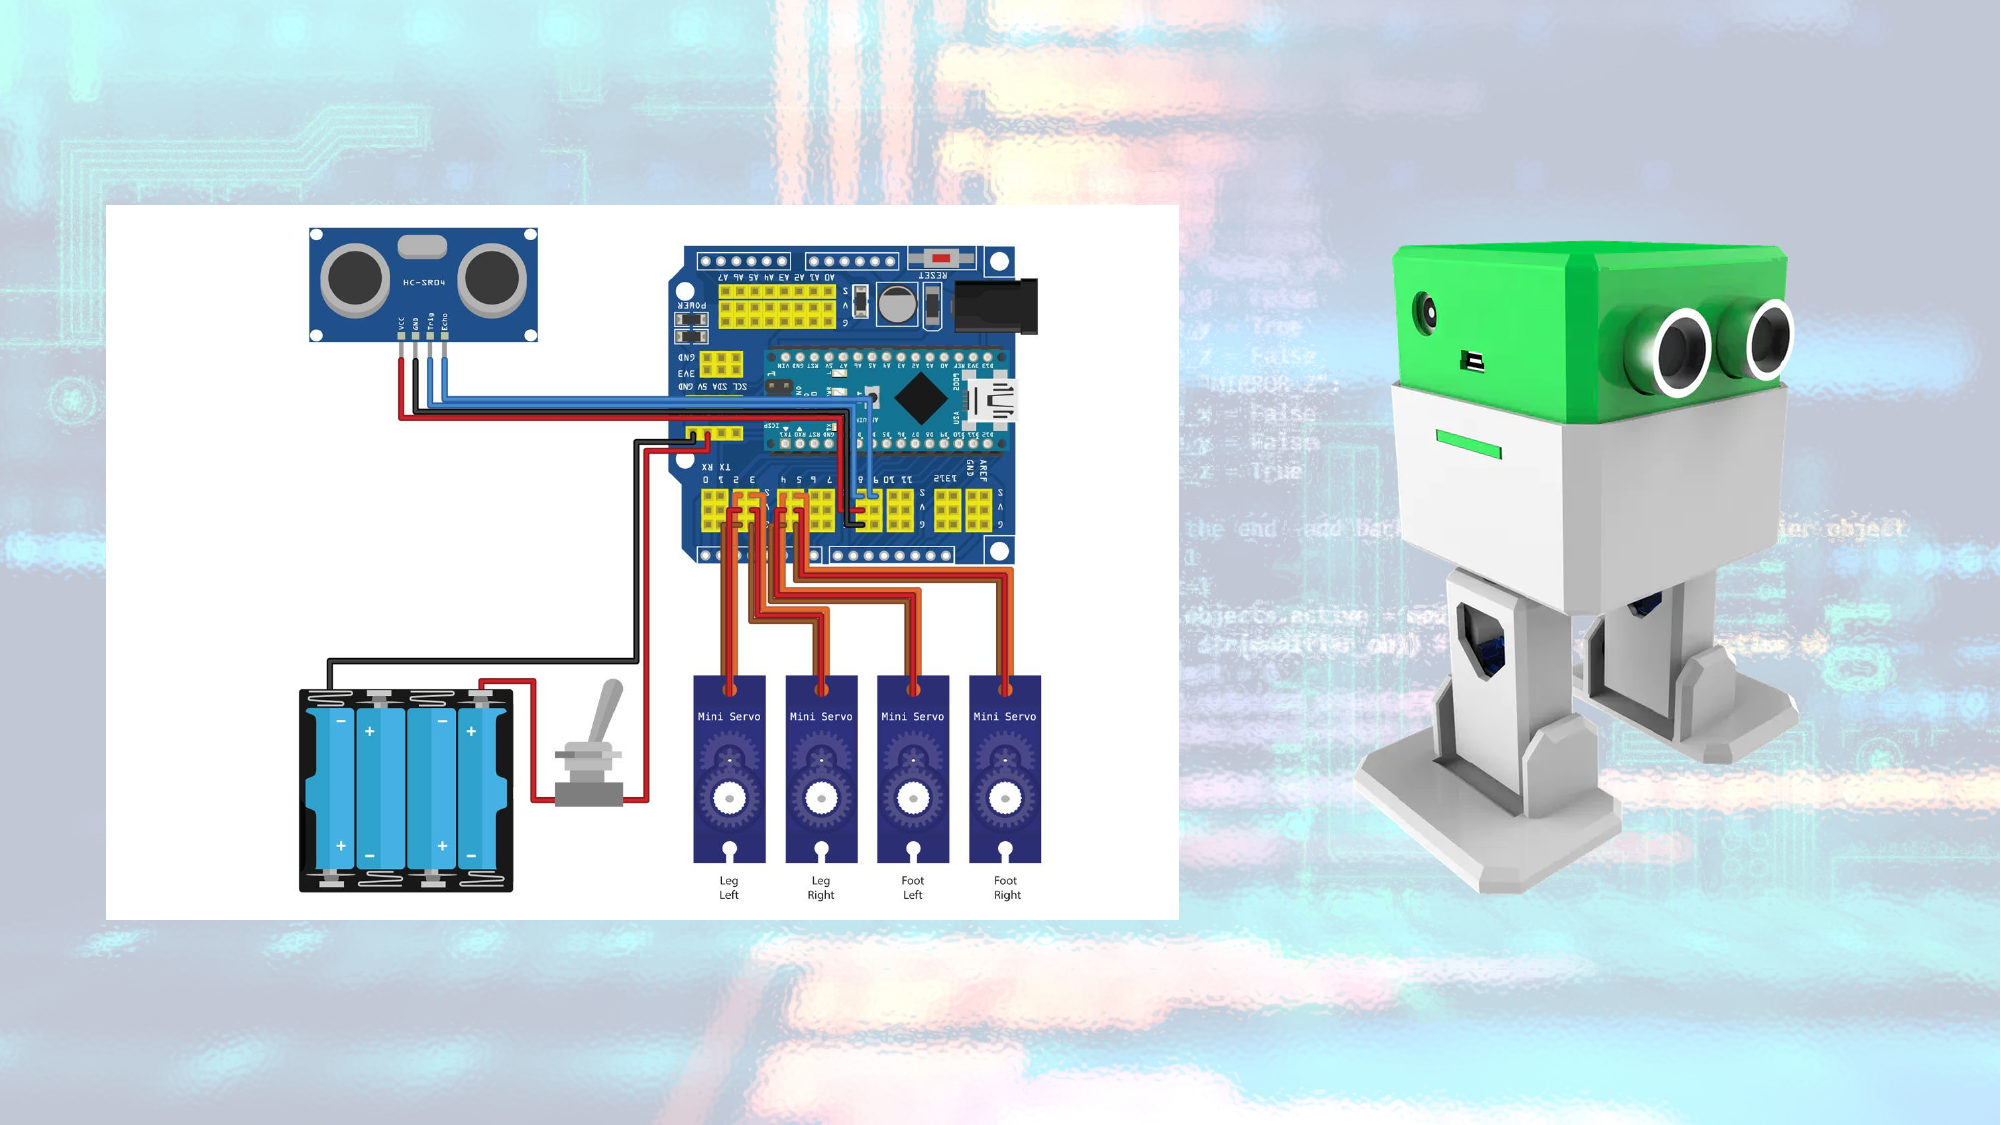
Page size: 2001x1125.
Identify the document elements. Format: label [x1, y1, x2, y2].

picture [1143, 227, 2000, 898]
list [106, 205, 1179, 920]
